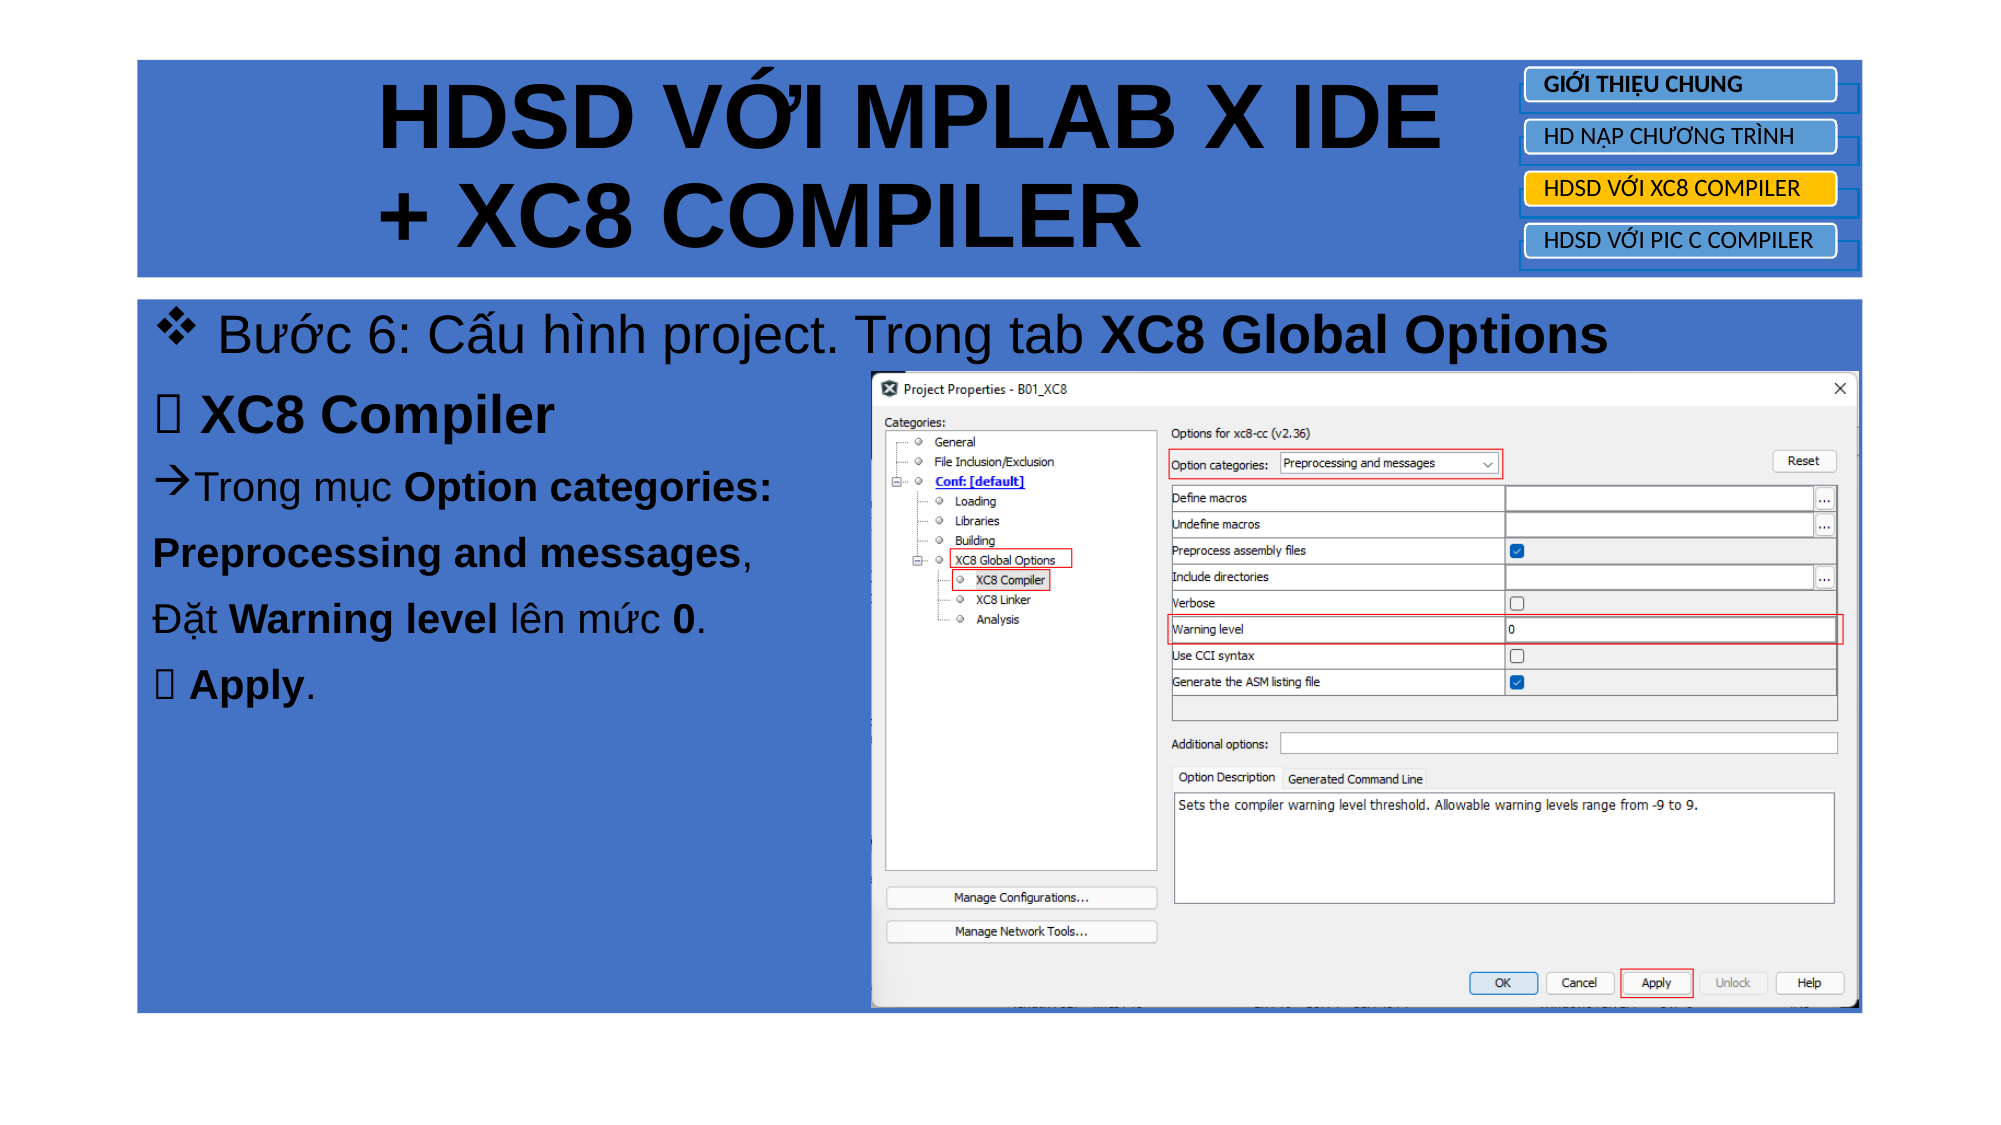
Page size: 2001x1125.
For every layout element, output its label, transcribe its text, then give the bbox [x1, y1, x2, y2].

picture [871, 371, 1859, 1008]
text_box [1519, 67, 1859, 270]
list Bước 6: Cấu hình project. Trong tab XC8 Global Options  XC8 Compiler Trong mục Option categories: Preprocessing and messages, Đặt Warning level lên mức 0.  Apply. [137, 299, 1863, 1014]
title HDSD VỚI MPLAB X IDE + XC8 COMPILER [137, 59, 1863, 278]
